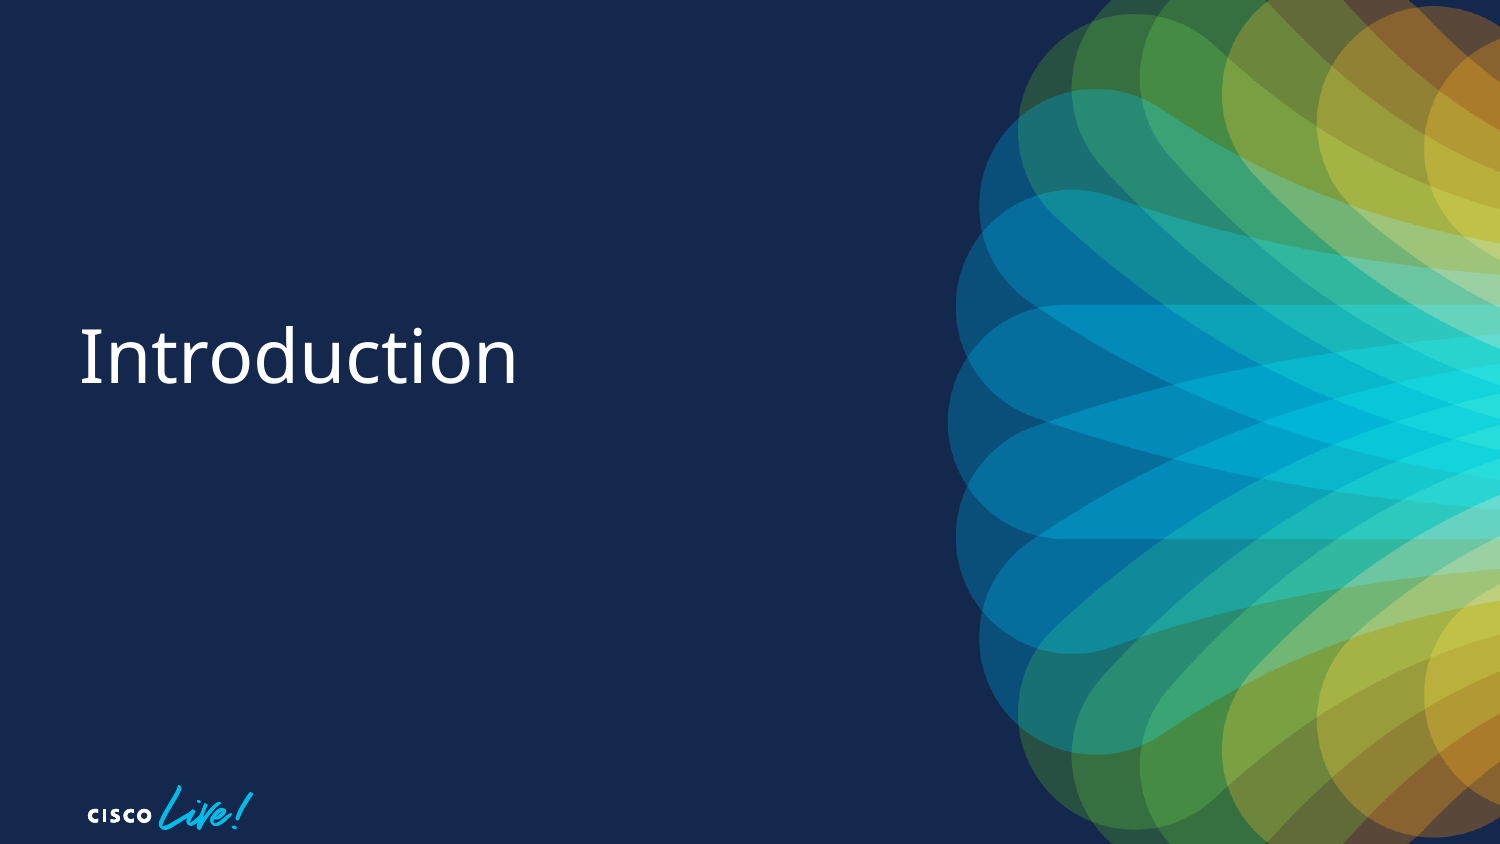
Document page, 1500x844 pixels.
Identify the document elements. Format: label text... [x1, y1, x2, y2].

title Introduction [64, 47, 905, 676]
picture [0, 0, 1500, 844]
